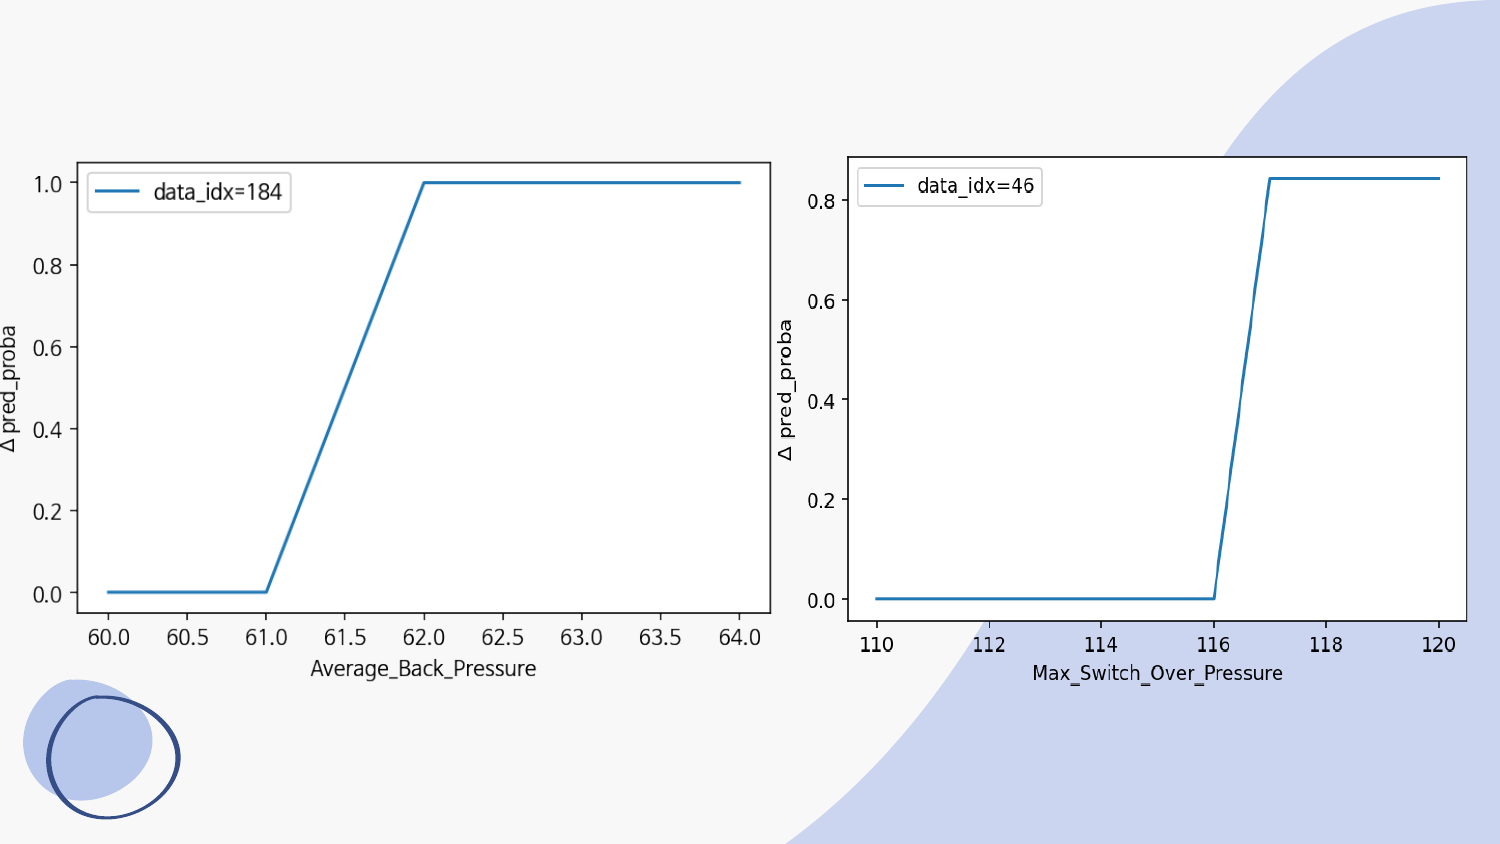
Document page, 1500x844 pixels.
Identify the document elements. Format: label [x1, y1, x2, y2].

picture [0, 142, 1479, 701]
